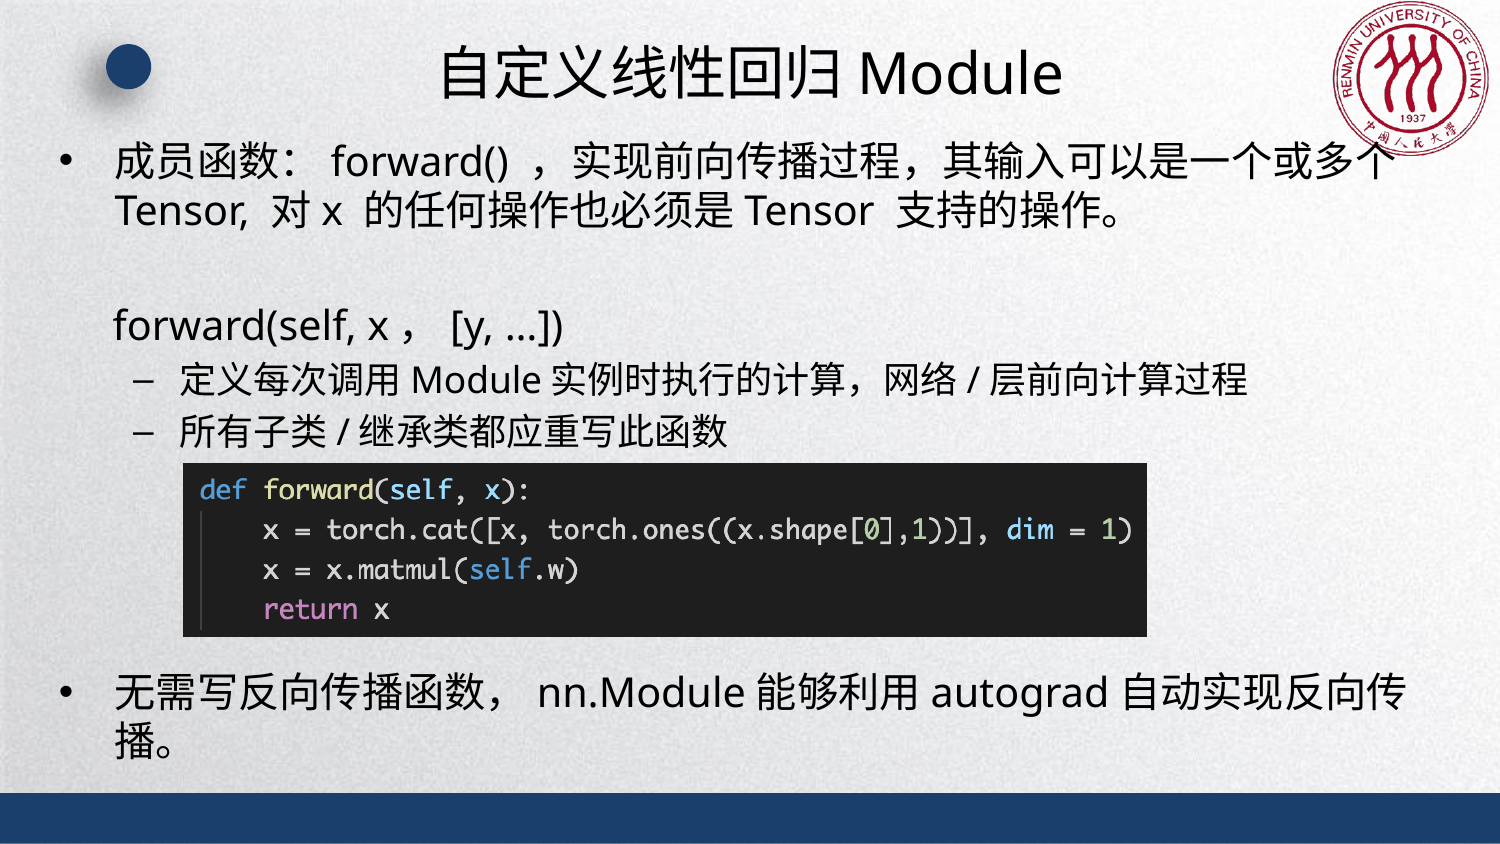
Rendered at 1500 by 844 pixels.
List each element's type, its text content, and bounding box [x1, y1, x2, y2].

picture [0, 0, 1500, 793]
title 自定义线性回归Module [75, 29, 1425, 112]
list 成员函数：forward() ，实现前向传播过程，其输入可以是一个或多个Tensor, 对x 的任何操作也必须是Tensor 支持的操作。 forward(self, x，[y, …]) 定义每次调用Module实例时执行的计算，网络/层前向计算过程 所有子类/继承类都应重写此函数 无需写反向传播函数，nn.Module能够利用autograd自动实现反向传播。 [43, 127, 1455, 773]
